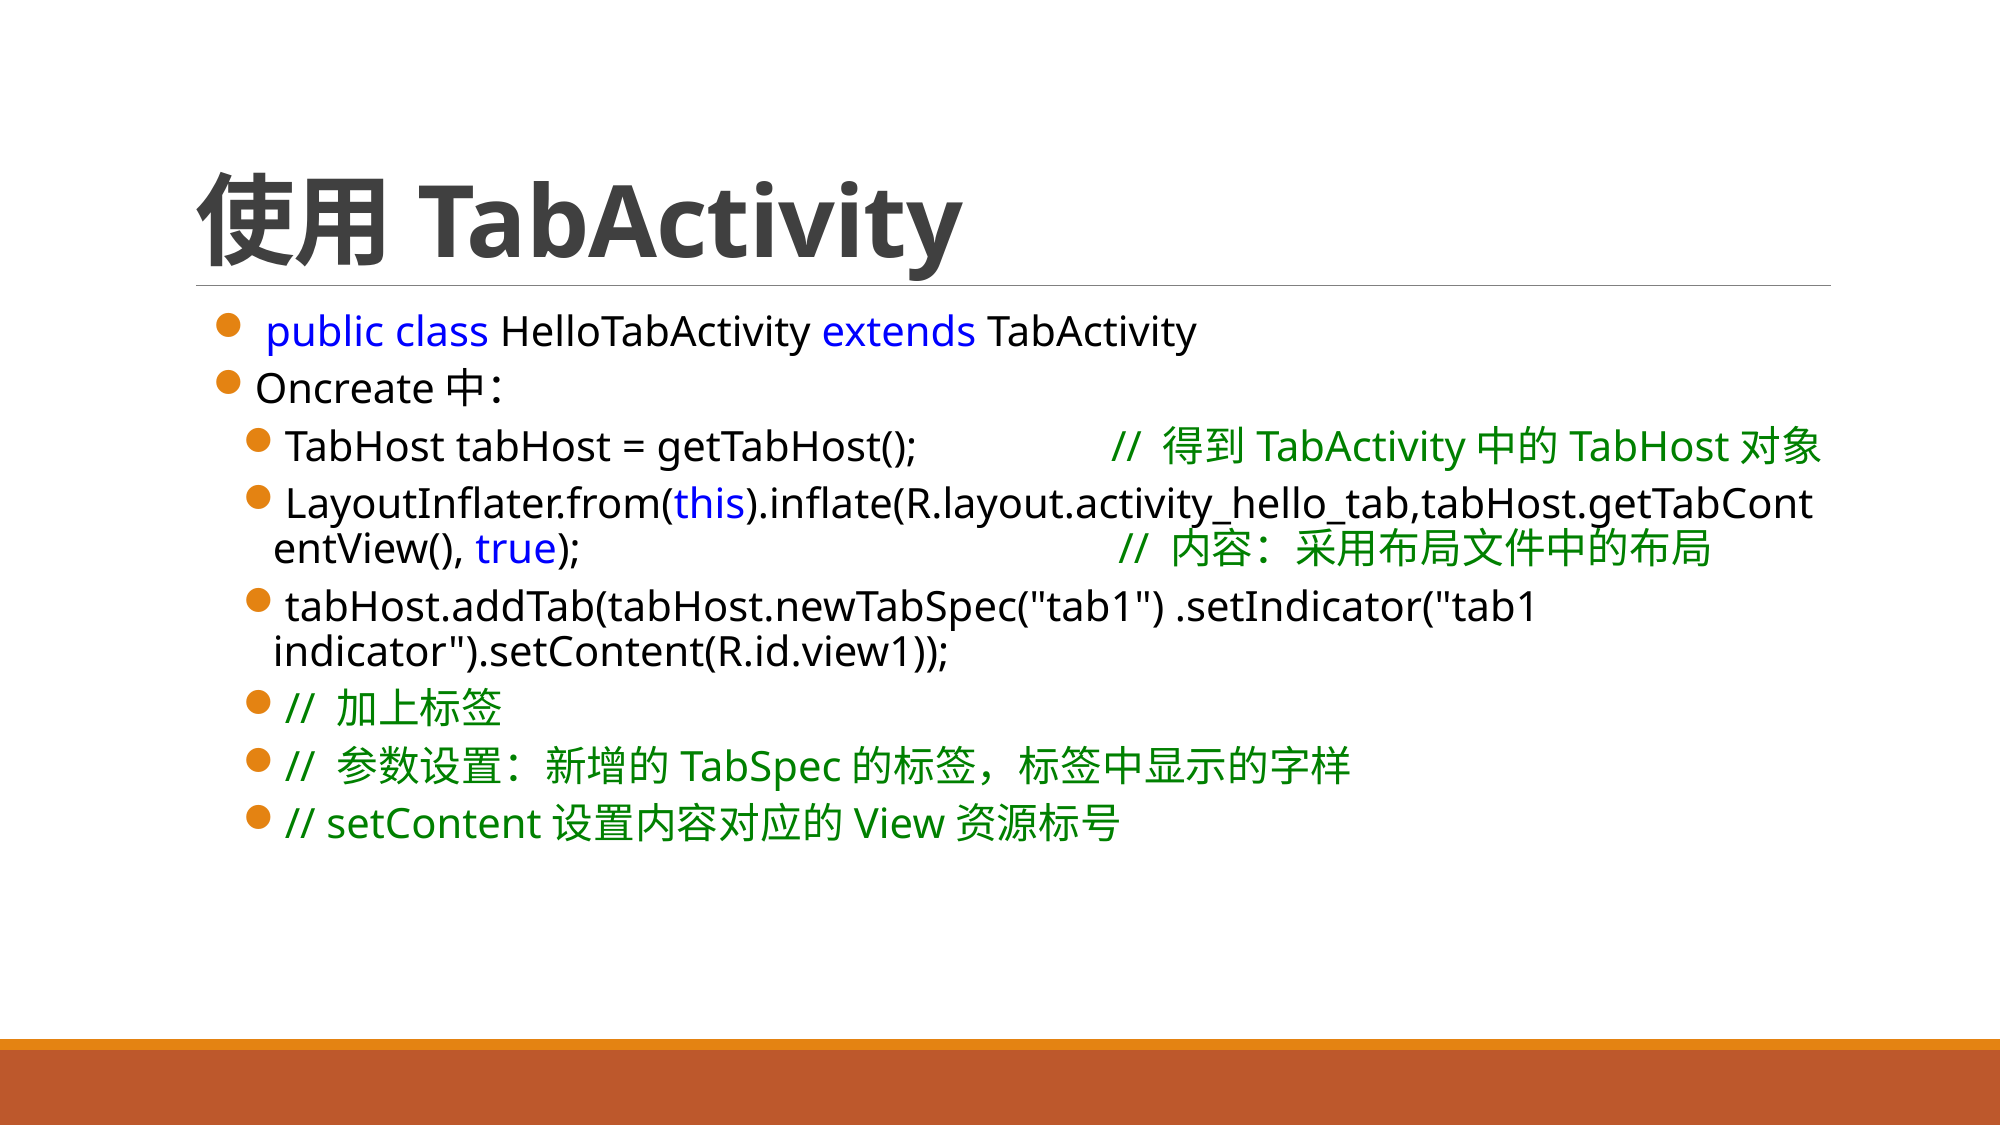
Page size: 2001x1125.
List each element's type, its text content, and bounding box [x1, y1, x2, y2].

list public class HelloTabActivity extends TabActivity Oncreate中： TabHost tabHost = getTabHost(); // 得到TabActivity中的TabHost对象 LayoutInflater.from(this).inflate(R.layout.activity_hello_tab,tabHost.getTabContentView(), true); // 内容：采用布局文件中的布局 tabHost.addTab(tabHost.newTabSpec("tab1") .setIndicator("tab1 indicator").setContent(R.id.view1)); // 加上标签 // 参数设置：新增的TabSpec的标签，标签中显示的字样 // setContent设置内容对应的View资源标号 [180, 302, 1830, 963]
title 使用TabActivity [180, 47, 1830, 285]
